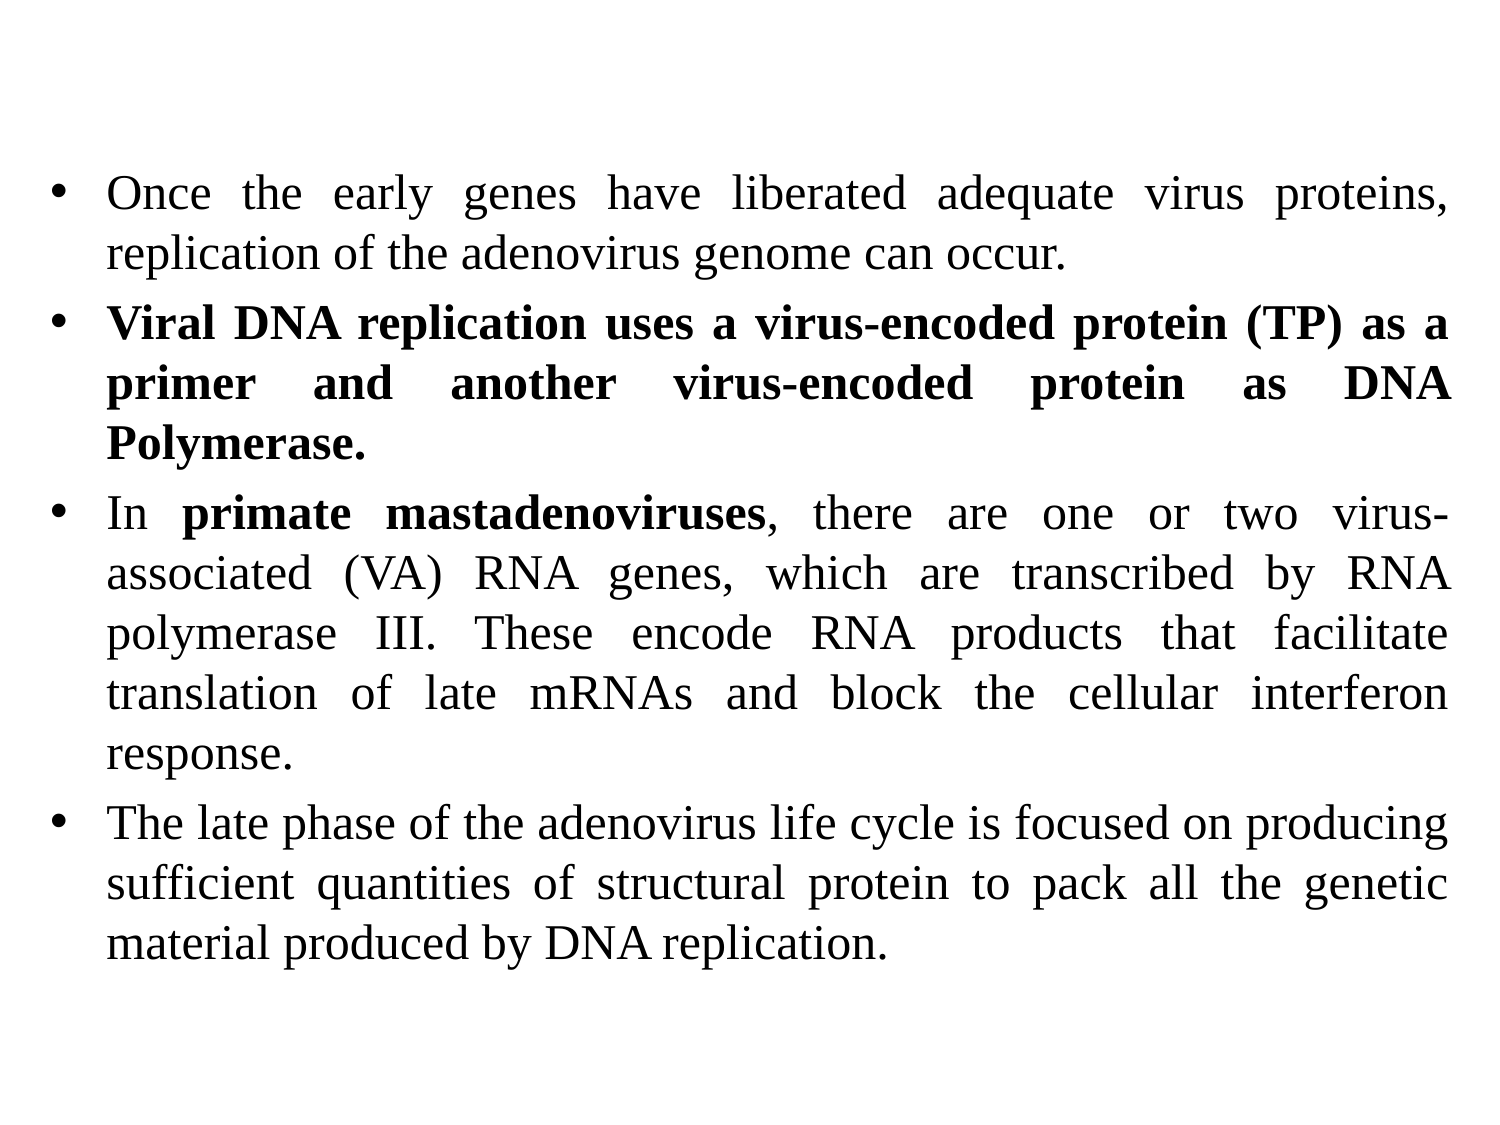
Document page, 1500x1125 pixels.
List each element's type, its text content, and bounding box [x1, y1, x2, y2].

list Once the early genes have liberated adequate virus proteins, replication of the adenovirus genome can occur. Viral DNA replication uses a virus-encoded protein (TP) as a primer and another virus-encoded protein as DNA Polymerase. In primate mastadenoviruses, there are one or two virus-associated (VA) RNA genes, which are transcribed by RNA polymerase III. These encode RNA products that facilitate translation of late mRNAs and block the cellular interferon response. The late phase of the adenovirus life cycle is focused on producing sufficient quantities of structural protein to pack all the genetic material produced by DNA replication. [35, 152, 1465, 1020]
